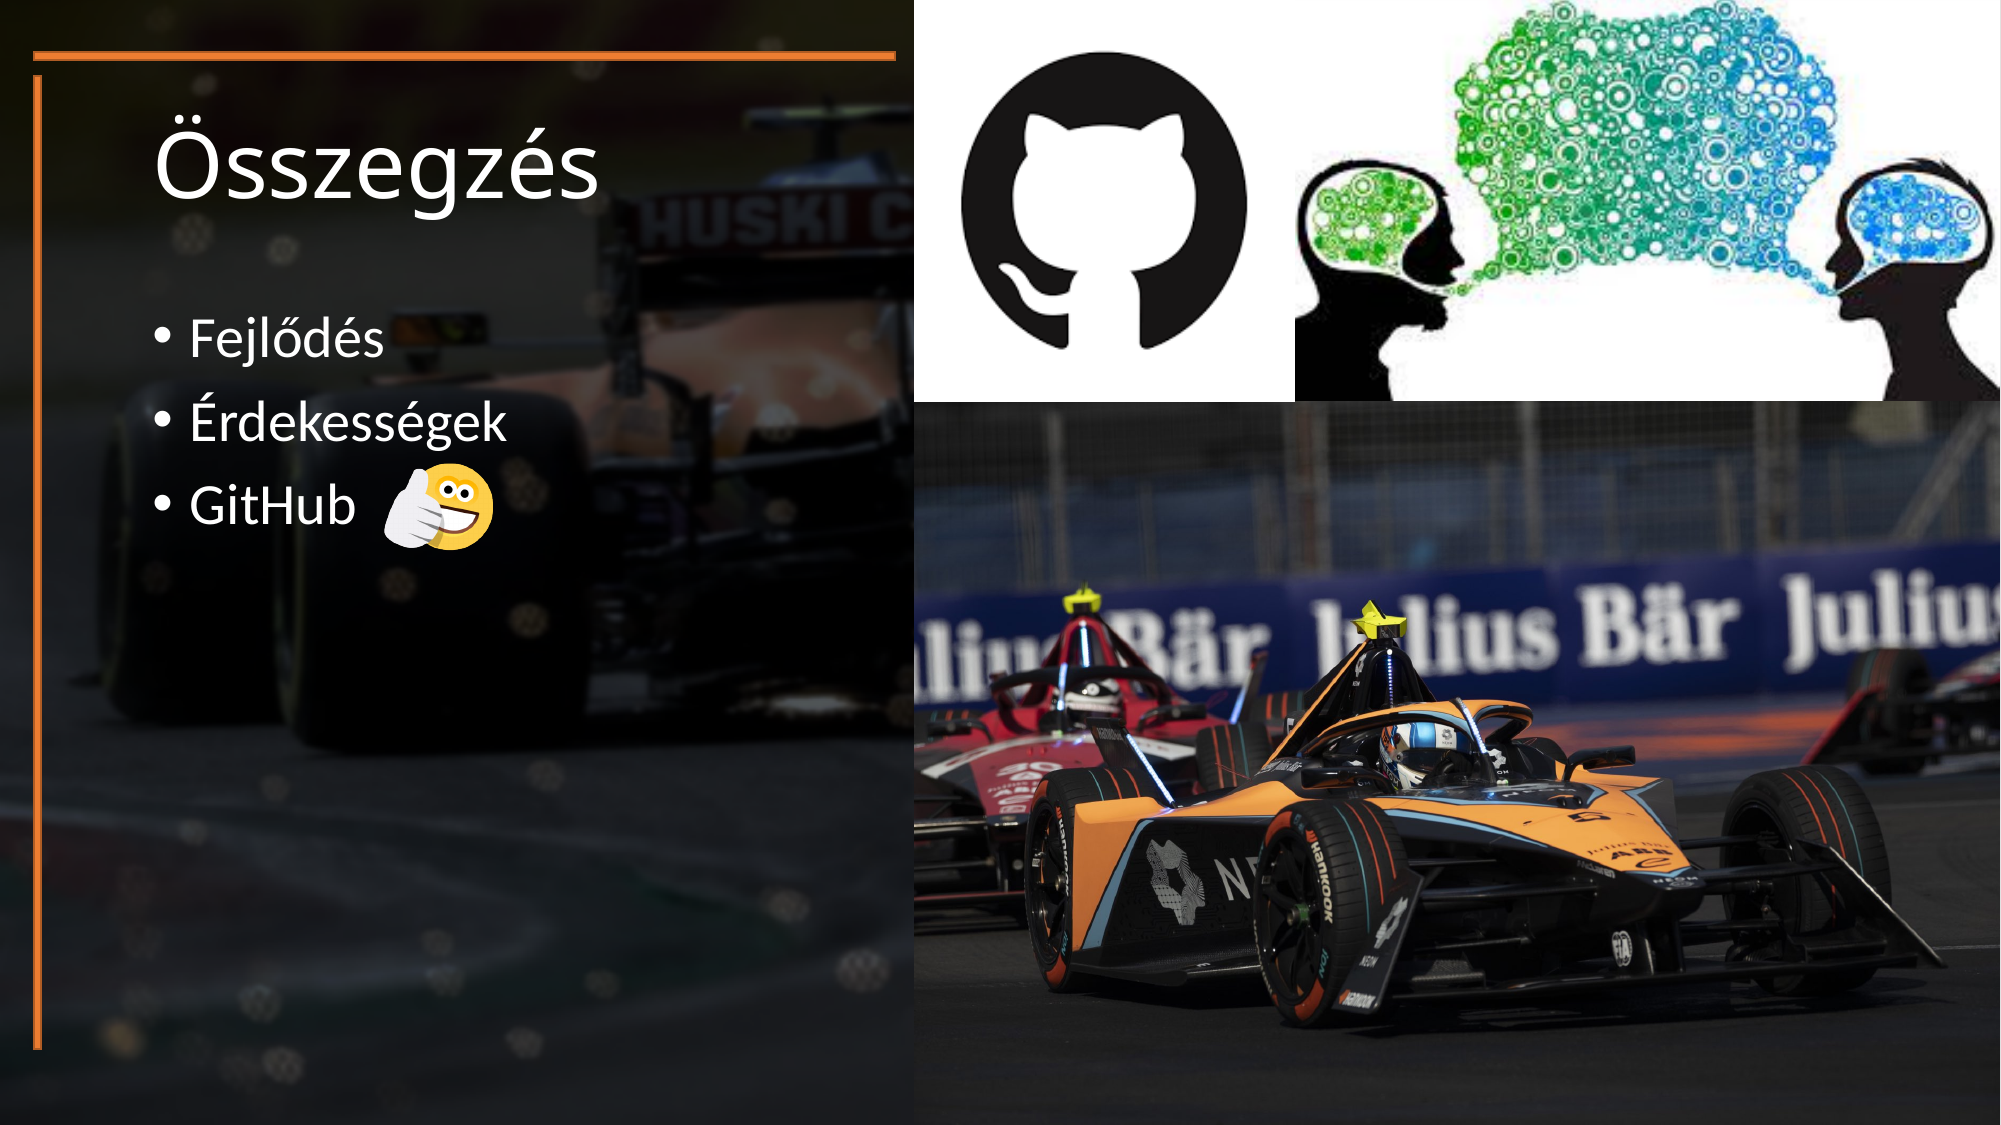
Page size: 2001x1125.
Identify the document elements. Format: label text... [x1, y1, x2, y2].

text_box [33, 75, 42, 1050]
text_box [33, 51, 896, 61]
title Összegzés [137, 59, 914, 278]
picture [0, 0, 2001, 1125]
list Fejlődés Érdekességek GitHub [137, 299, 914, 1014]
